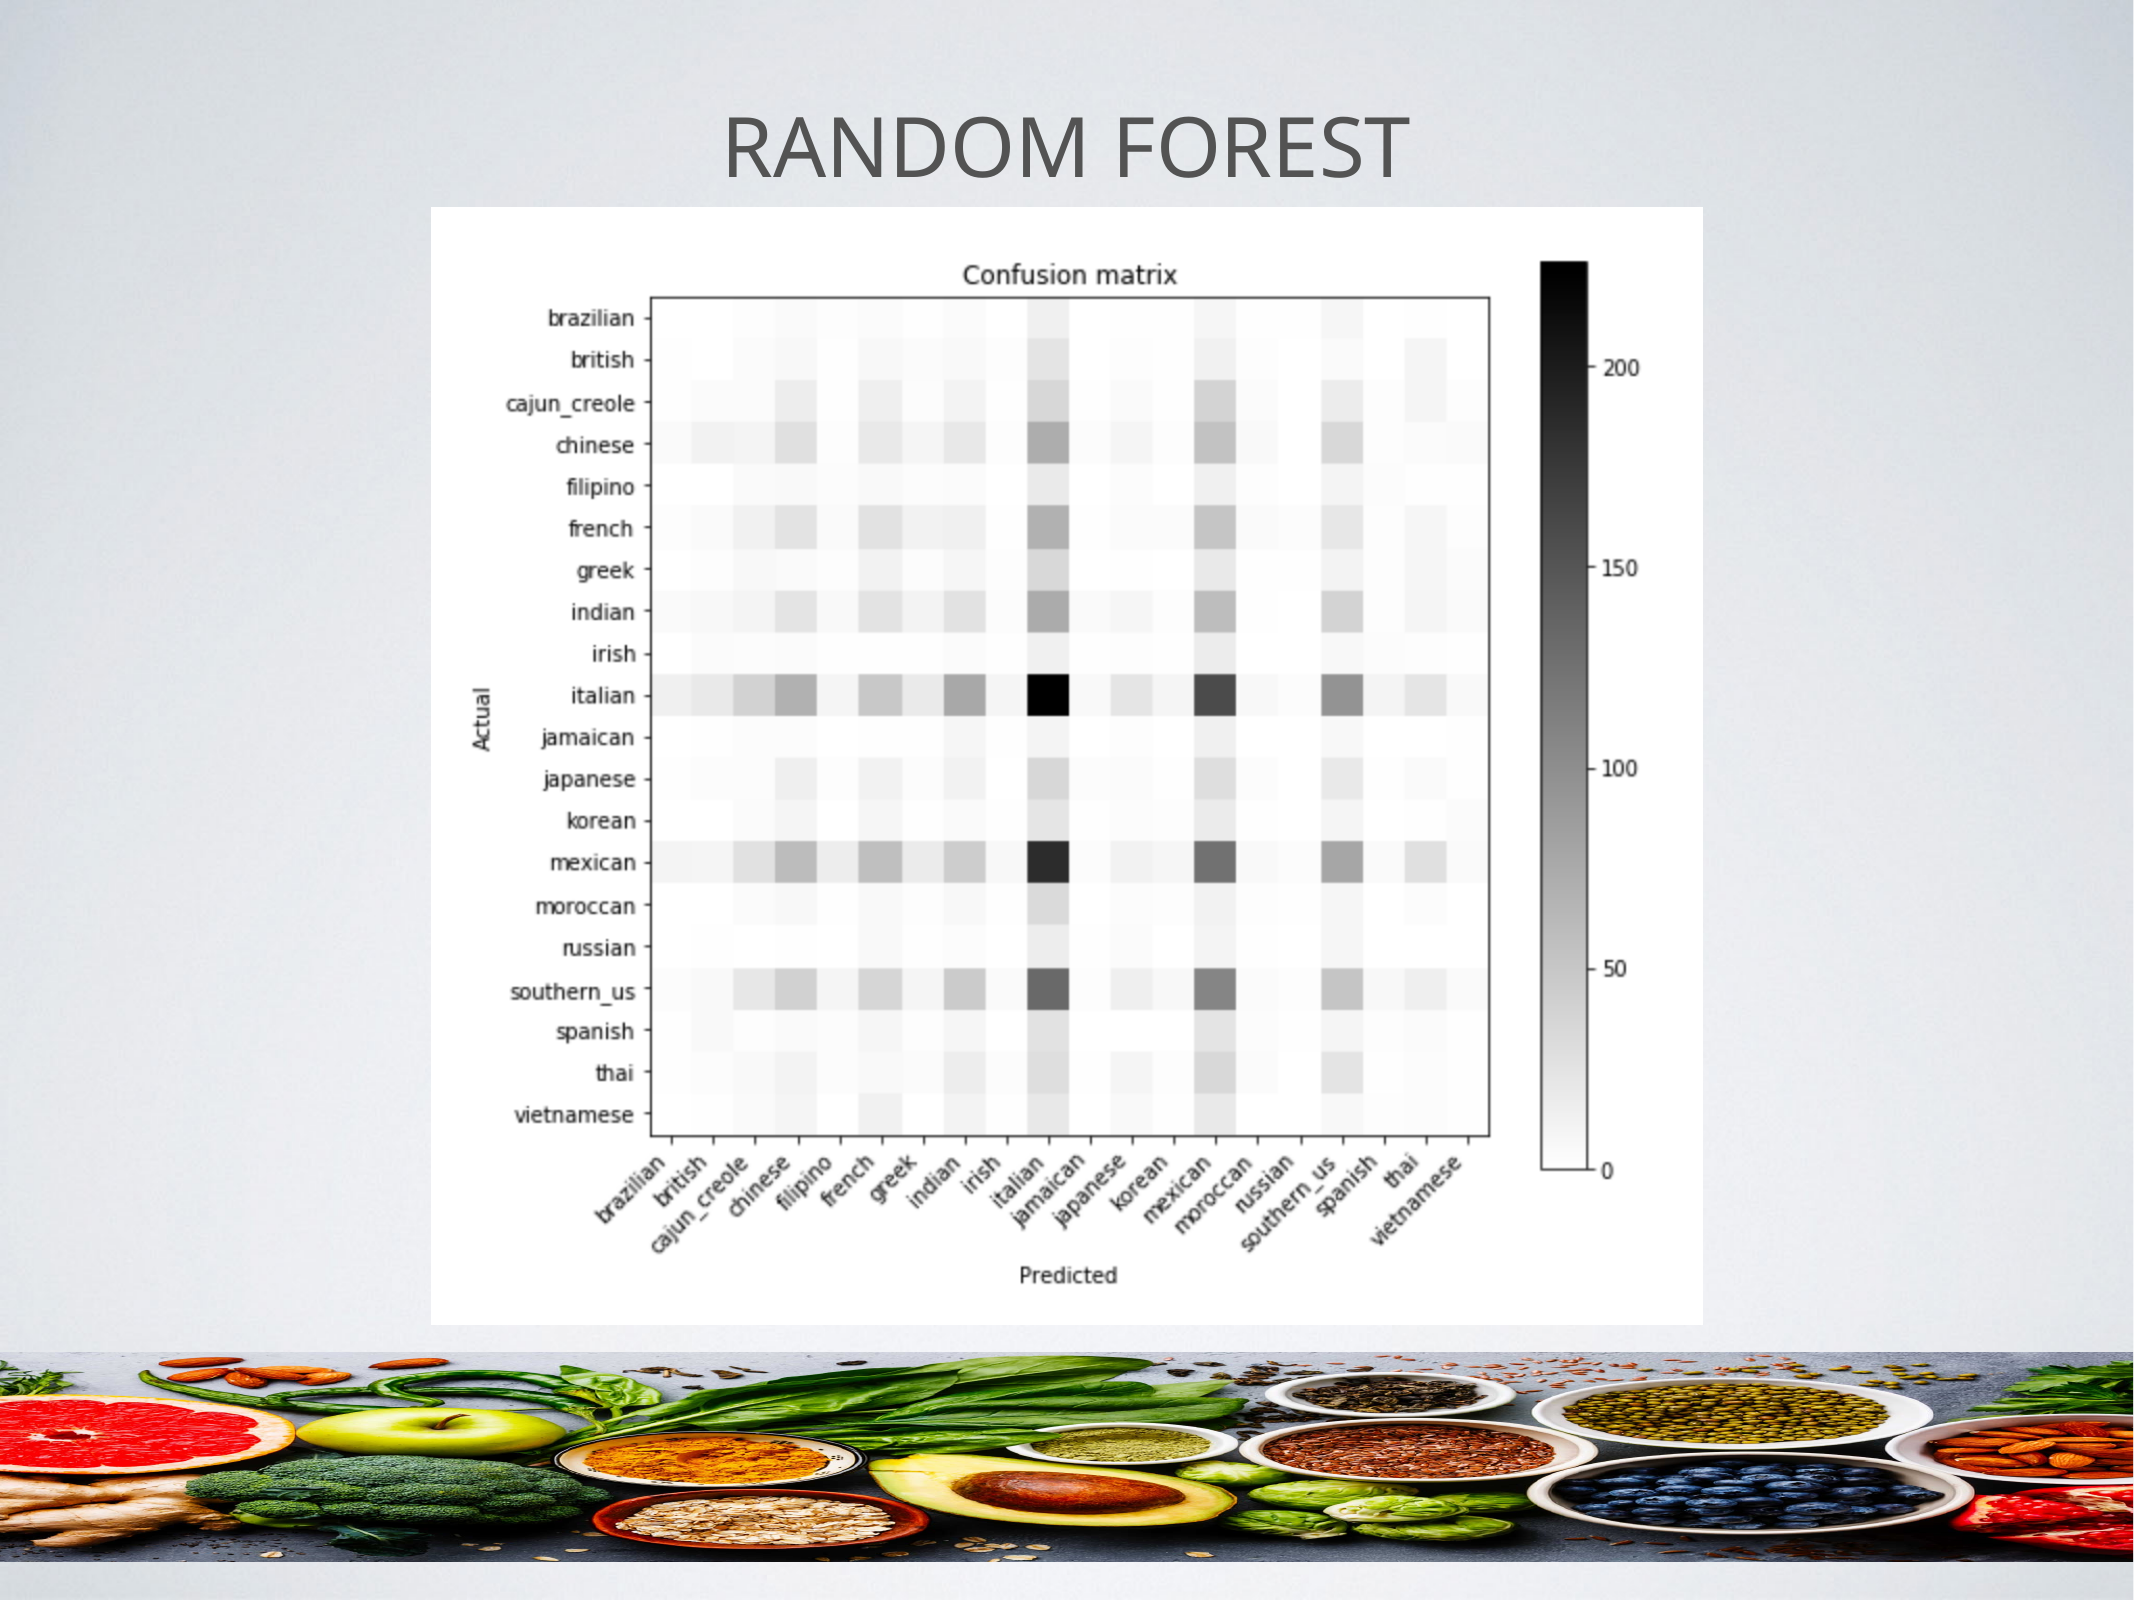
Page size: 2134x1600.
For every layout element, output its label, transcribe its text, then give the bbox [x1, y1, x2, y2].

picture [0, 0, 2134, 1600]
title Random forest [57, 0, 2076, 345]
